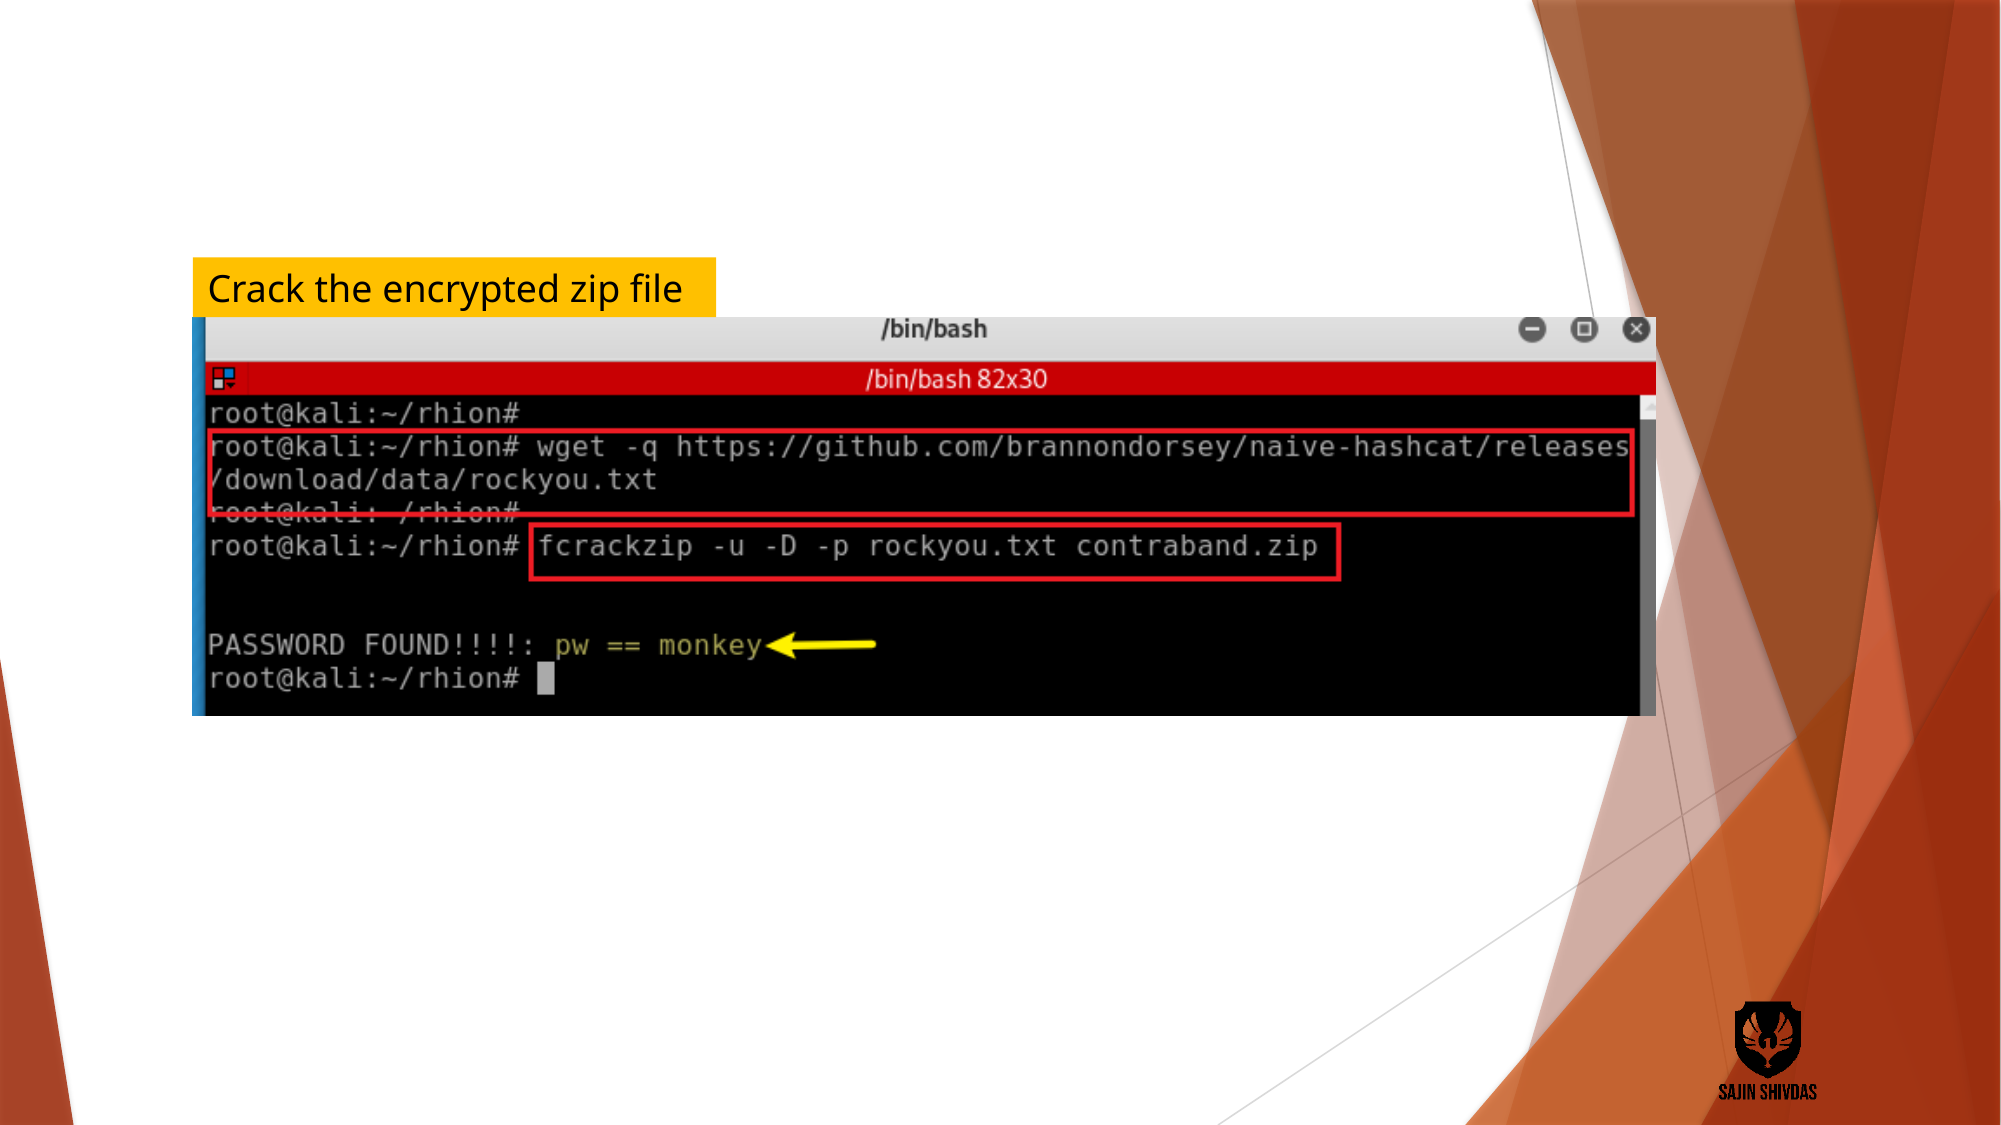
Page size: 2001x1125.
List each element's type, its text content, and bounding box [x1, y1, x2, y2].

text_box Crack the encrypted zip file [192, 257, 717, 317]
picture [192, 317, 1656, 716]
picture [1708, 991, 1830, 1113]
